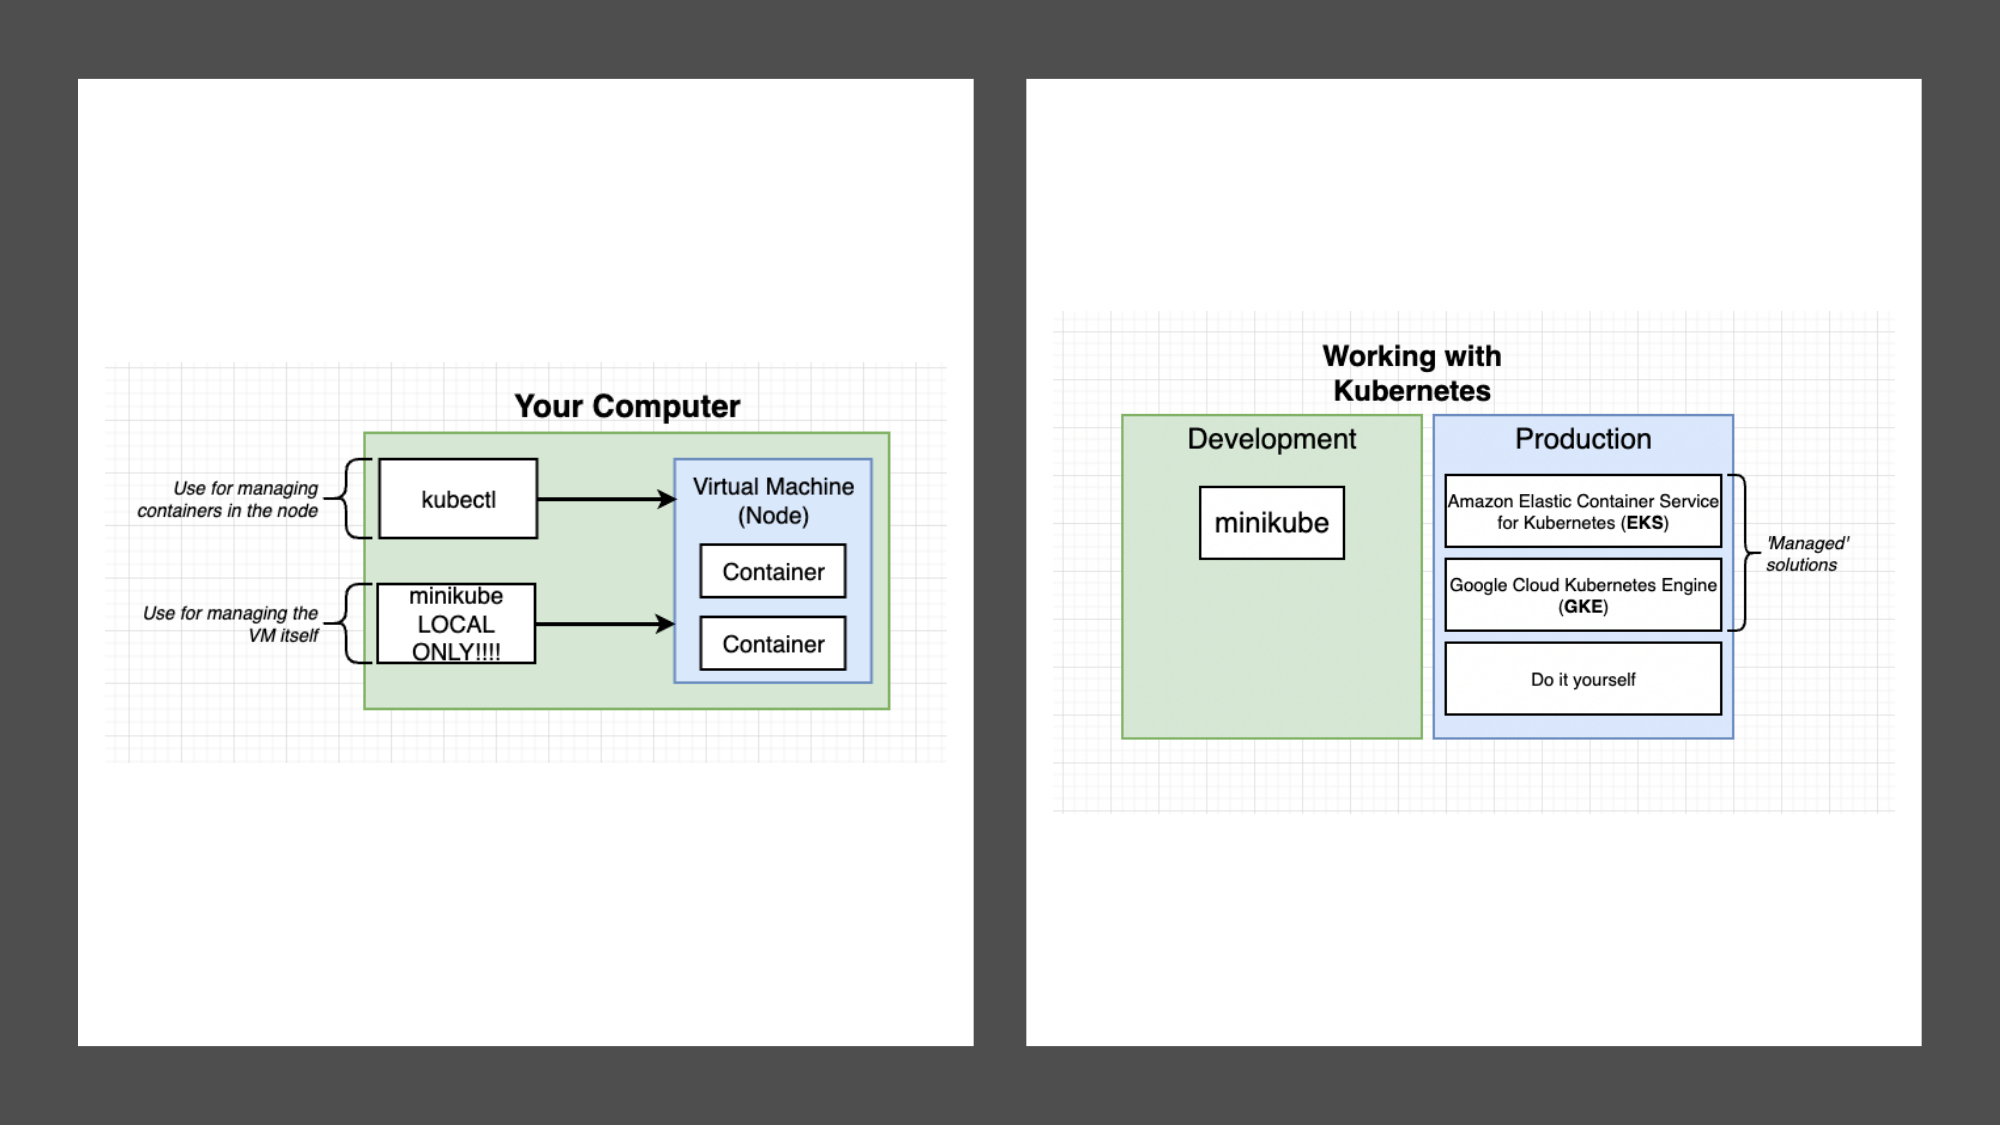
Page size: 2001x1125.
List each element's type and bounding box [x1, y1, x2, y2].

picture [1053, 311, 1895, 814]
text_box [1025, 78, 1923, 1047]
text_box [0, 0, 2000, 1125]
text_box [77, 78, 975, 1047]
picture [105, 362, 947, 763]
